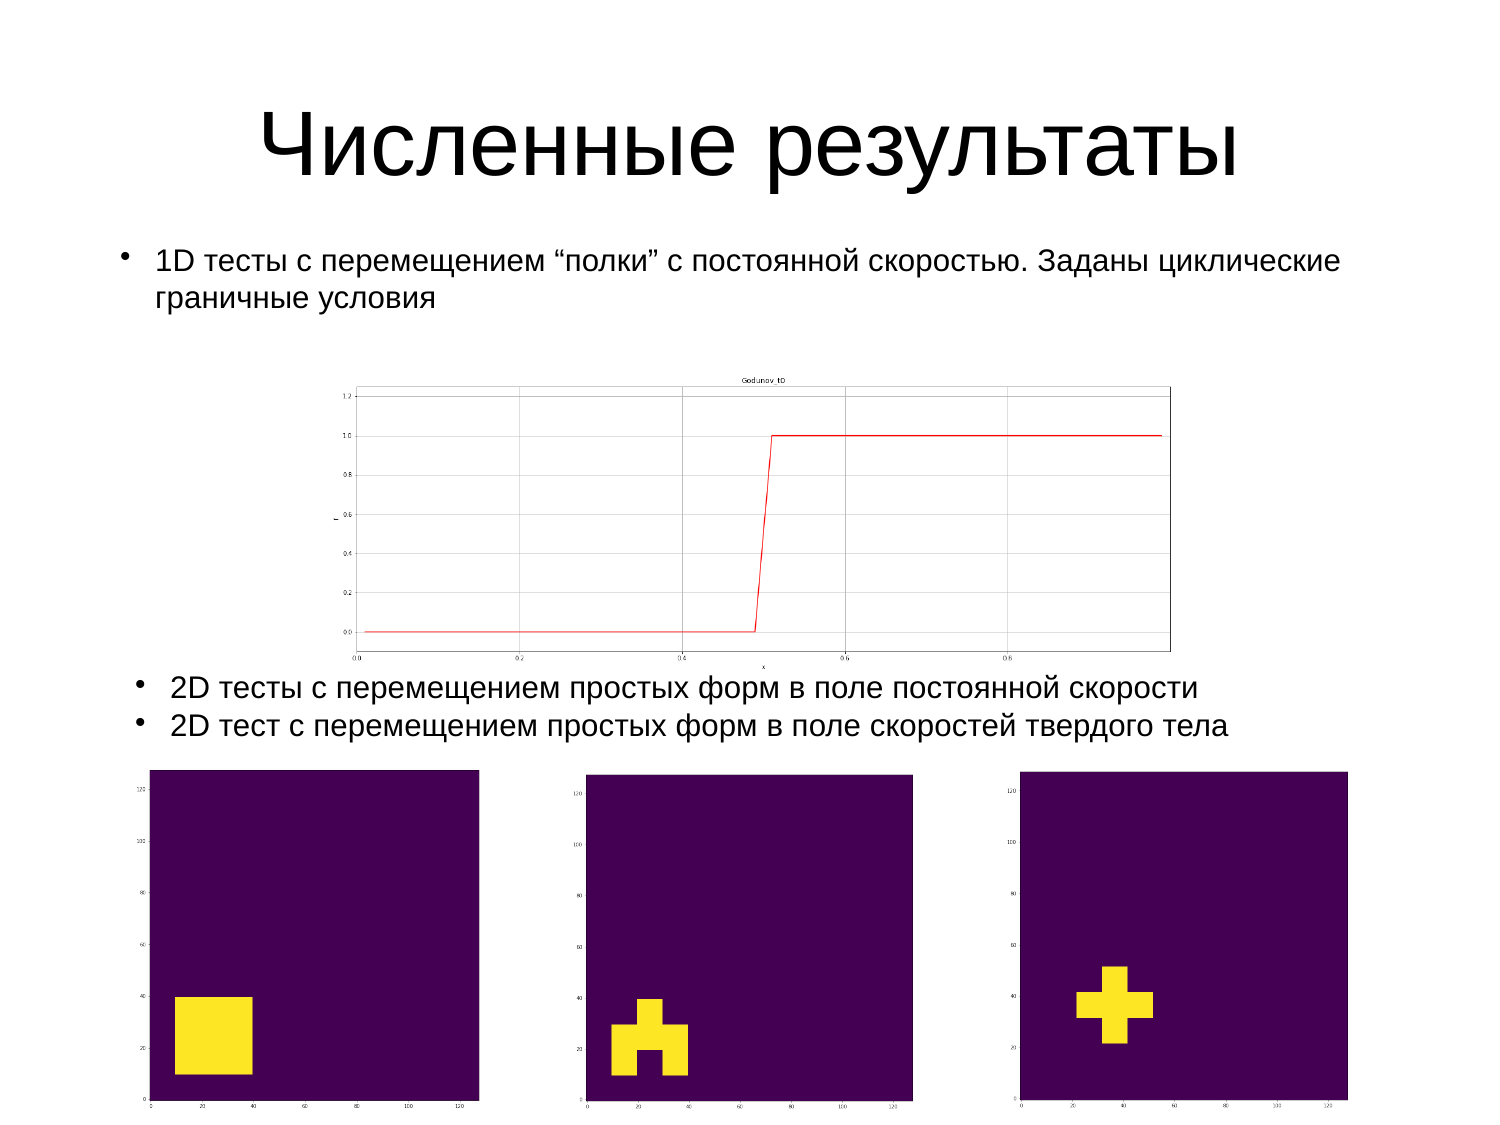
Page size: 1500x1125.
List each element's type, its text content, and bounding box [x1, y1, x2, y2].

picture [89, 717, 960, 1125]
text_box Численные результаты [75, 44, 1425, 233]
picture [224, 344, 1276, 696]
text_box 1D тесты с перемещением “полки” с постоянной скоростью. Заданы циклические граничные условия [104, 232, 1395, 360]
picture [961, 719, 1395, 1125]
text_box 2D тесты с перемещением простых форм в поле постоянной скорости 2D тест с перемещением простых форм в поле скоростей твердого тела [119, 660, 1380, 721]
